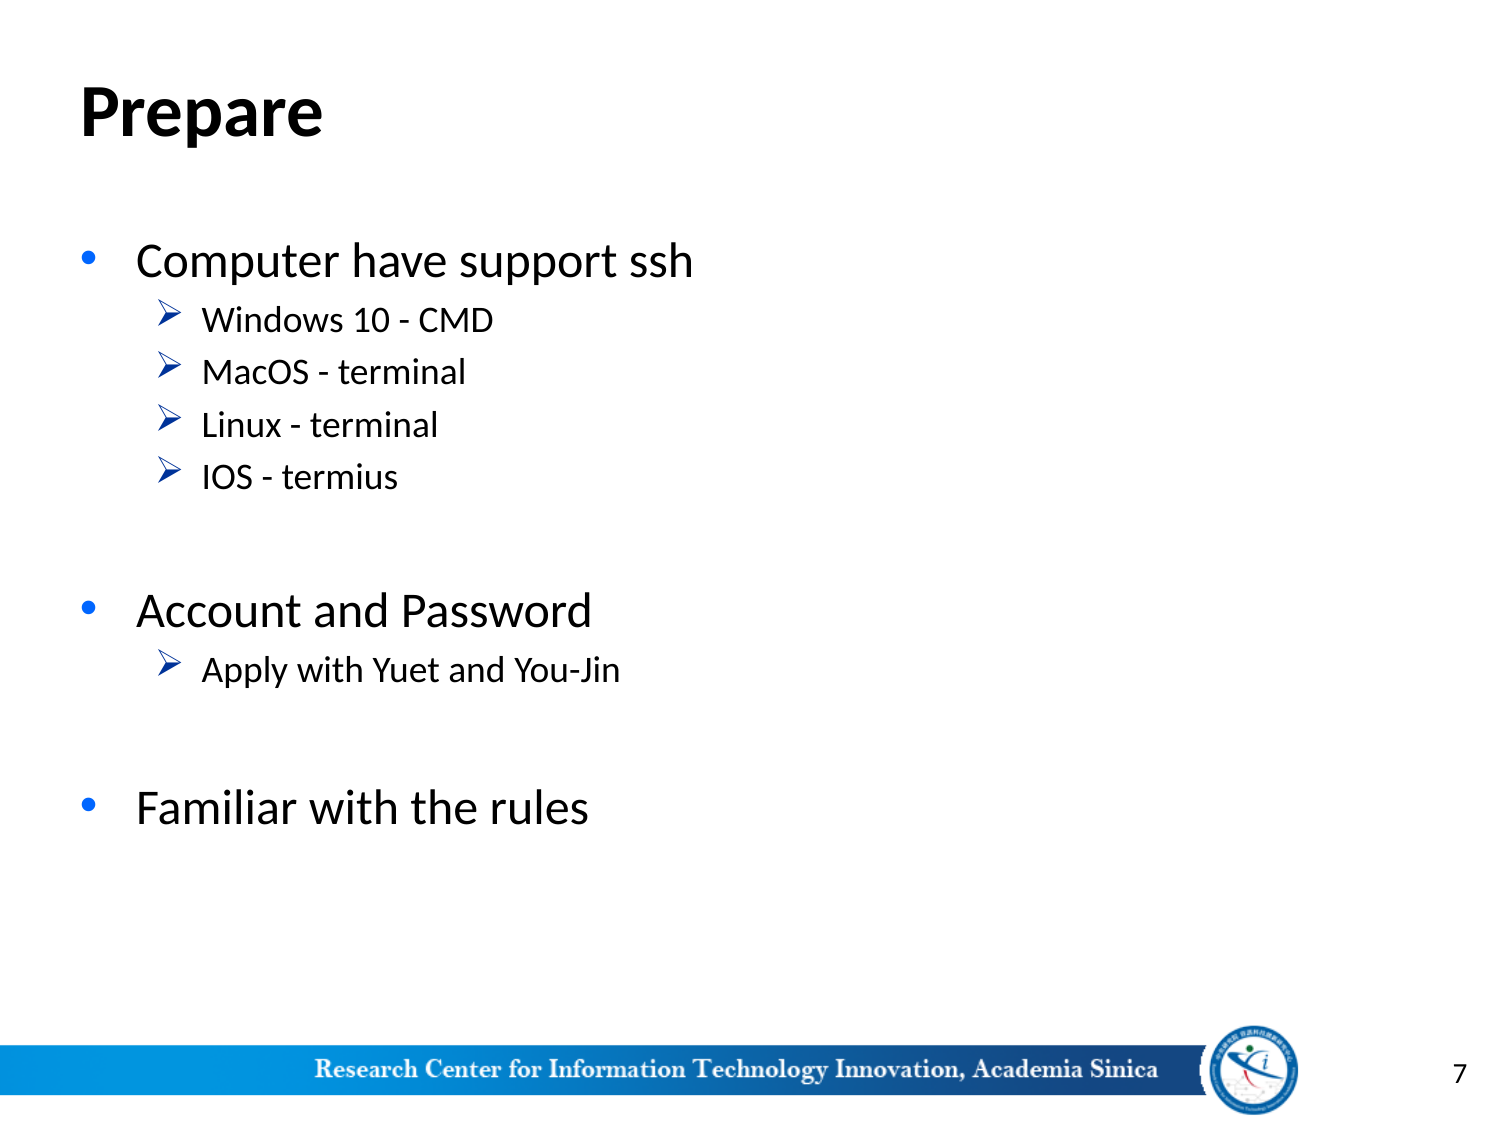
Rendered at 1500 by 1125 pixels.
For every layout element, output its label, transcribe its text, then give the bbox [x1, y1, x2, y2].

list Computer have support ssh Windows 10 - CMD MacOS - terminal Linux - terminal IOS - termius Account and Password Apply with Yuet and You-Jin Familiar with the rules [64, 219, 1436, 981]
slide_number 7 [1352, 1046, 1483, 1107]
picture [0, 1020, 1329, 1125]
title Prepare [64, 30, 1436, 182]
